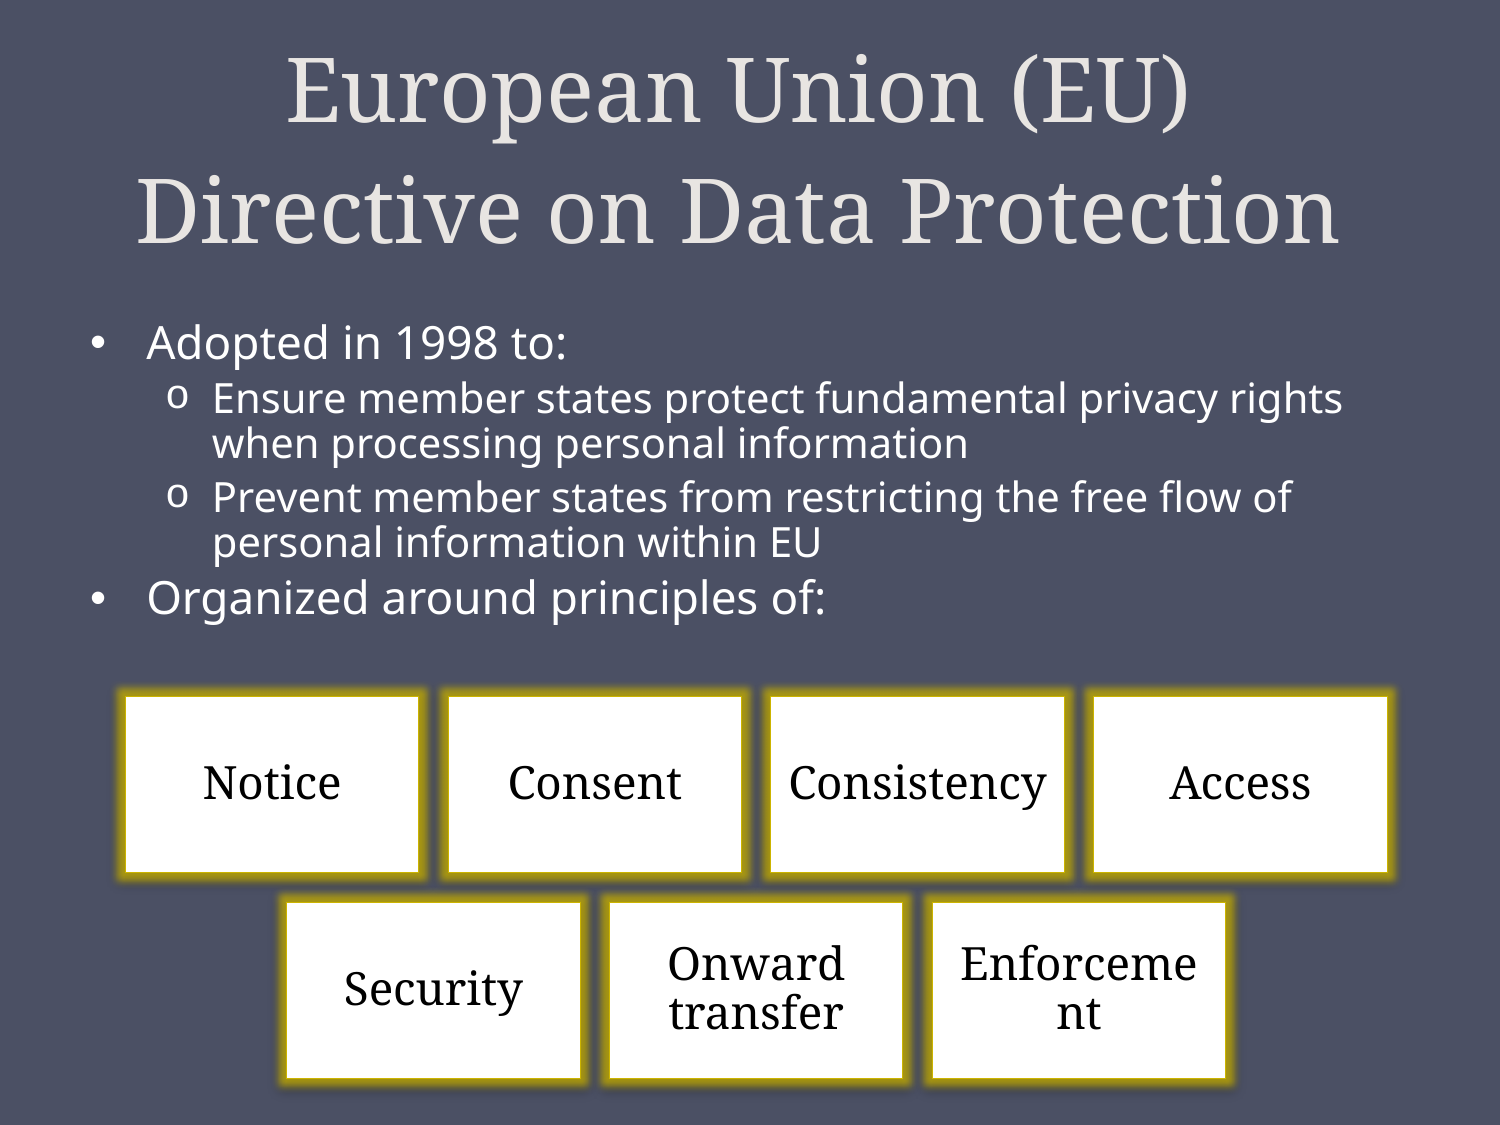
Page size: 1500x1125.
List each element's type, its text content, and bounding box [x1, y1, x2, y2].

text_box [124, 649, 1388, 1125]
list Adopted in 1998 to: Ensure member states protect fundamental privacy rights when processing personal information Prevent member states from restricting the free flow of personal information within EU Organized around principles of: [75, 312, 1425, 738]
title European Union (EU) Directive on Data Protection [0, 19, 1500, 269]
